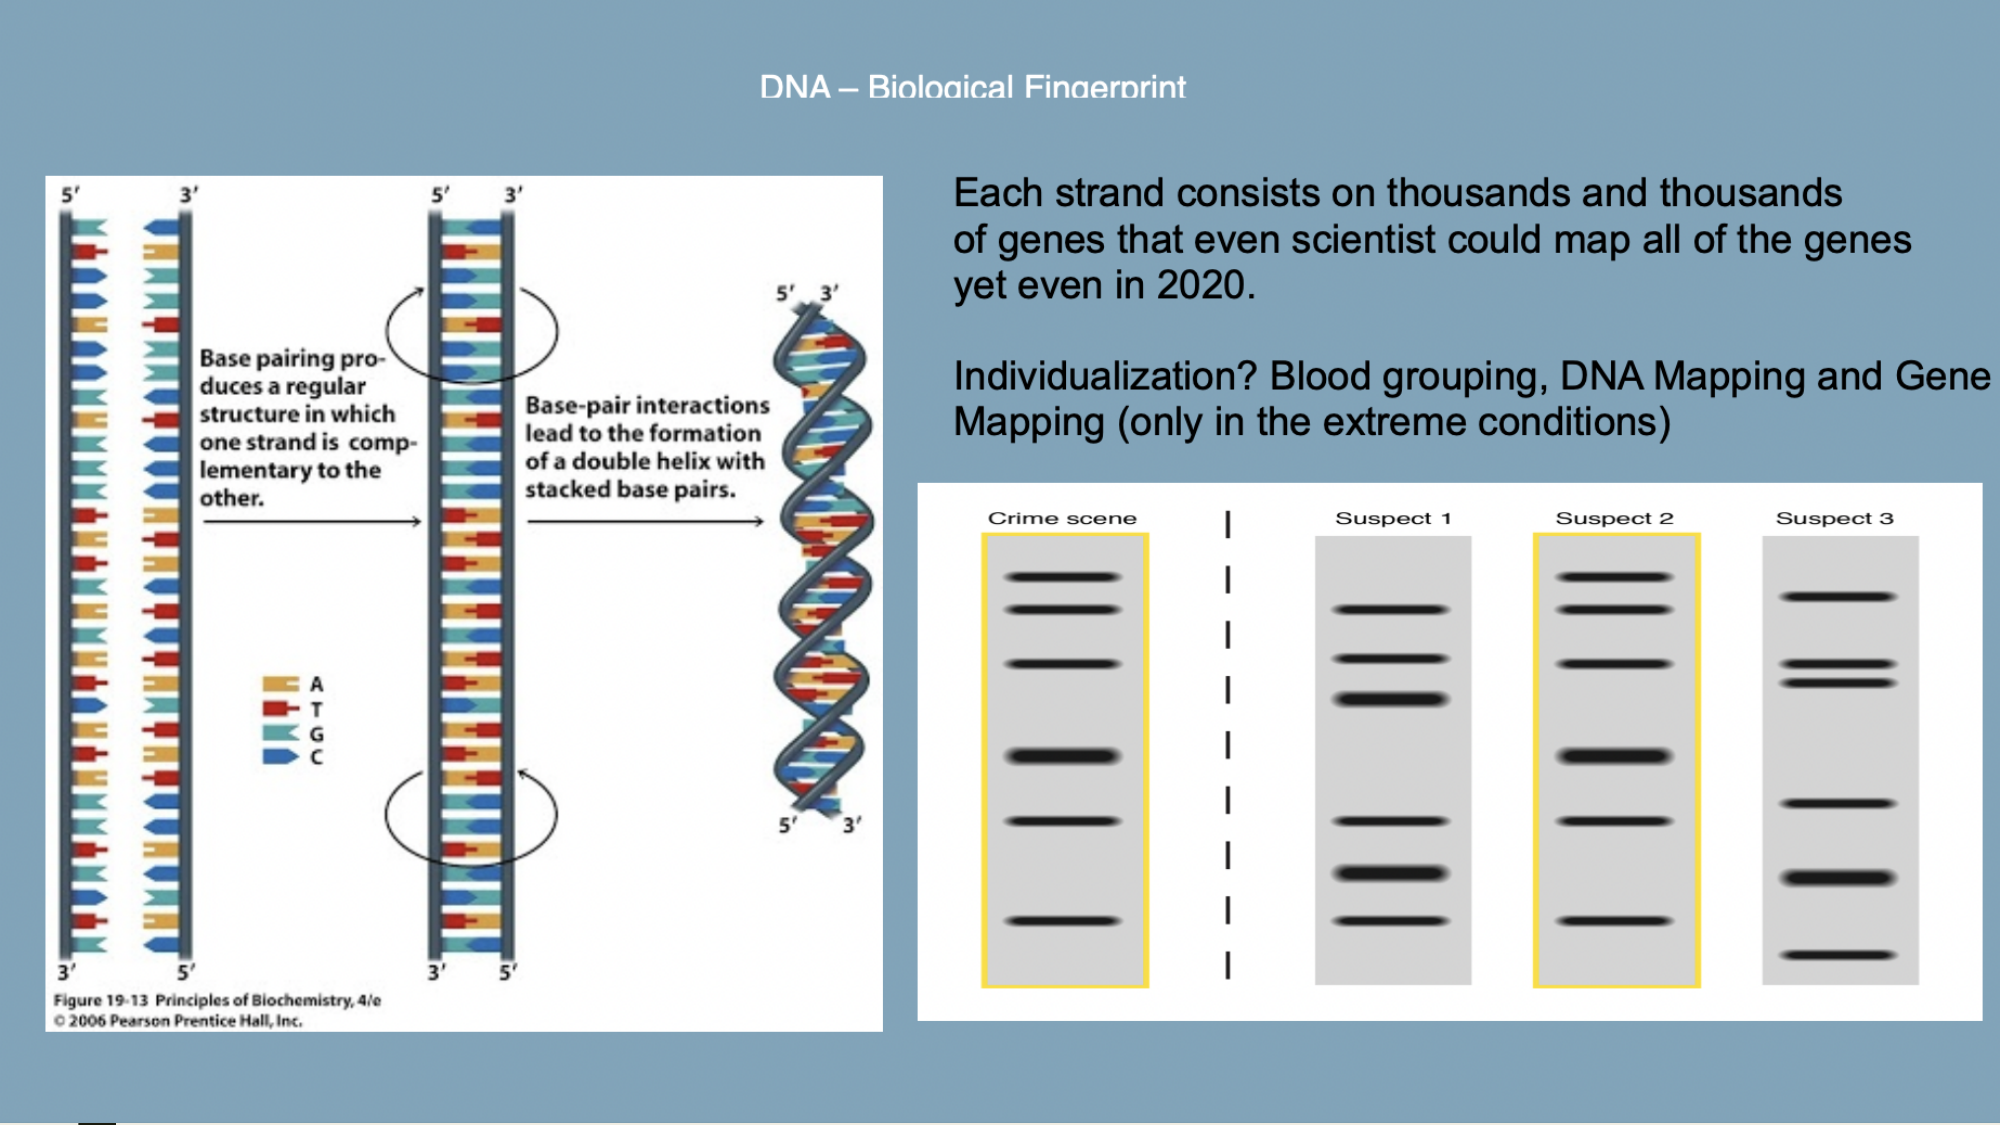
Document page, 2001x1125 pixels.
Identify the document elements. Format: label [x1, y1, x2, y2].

list [0, 0, 2000, 1123]
